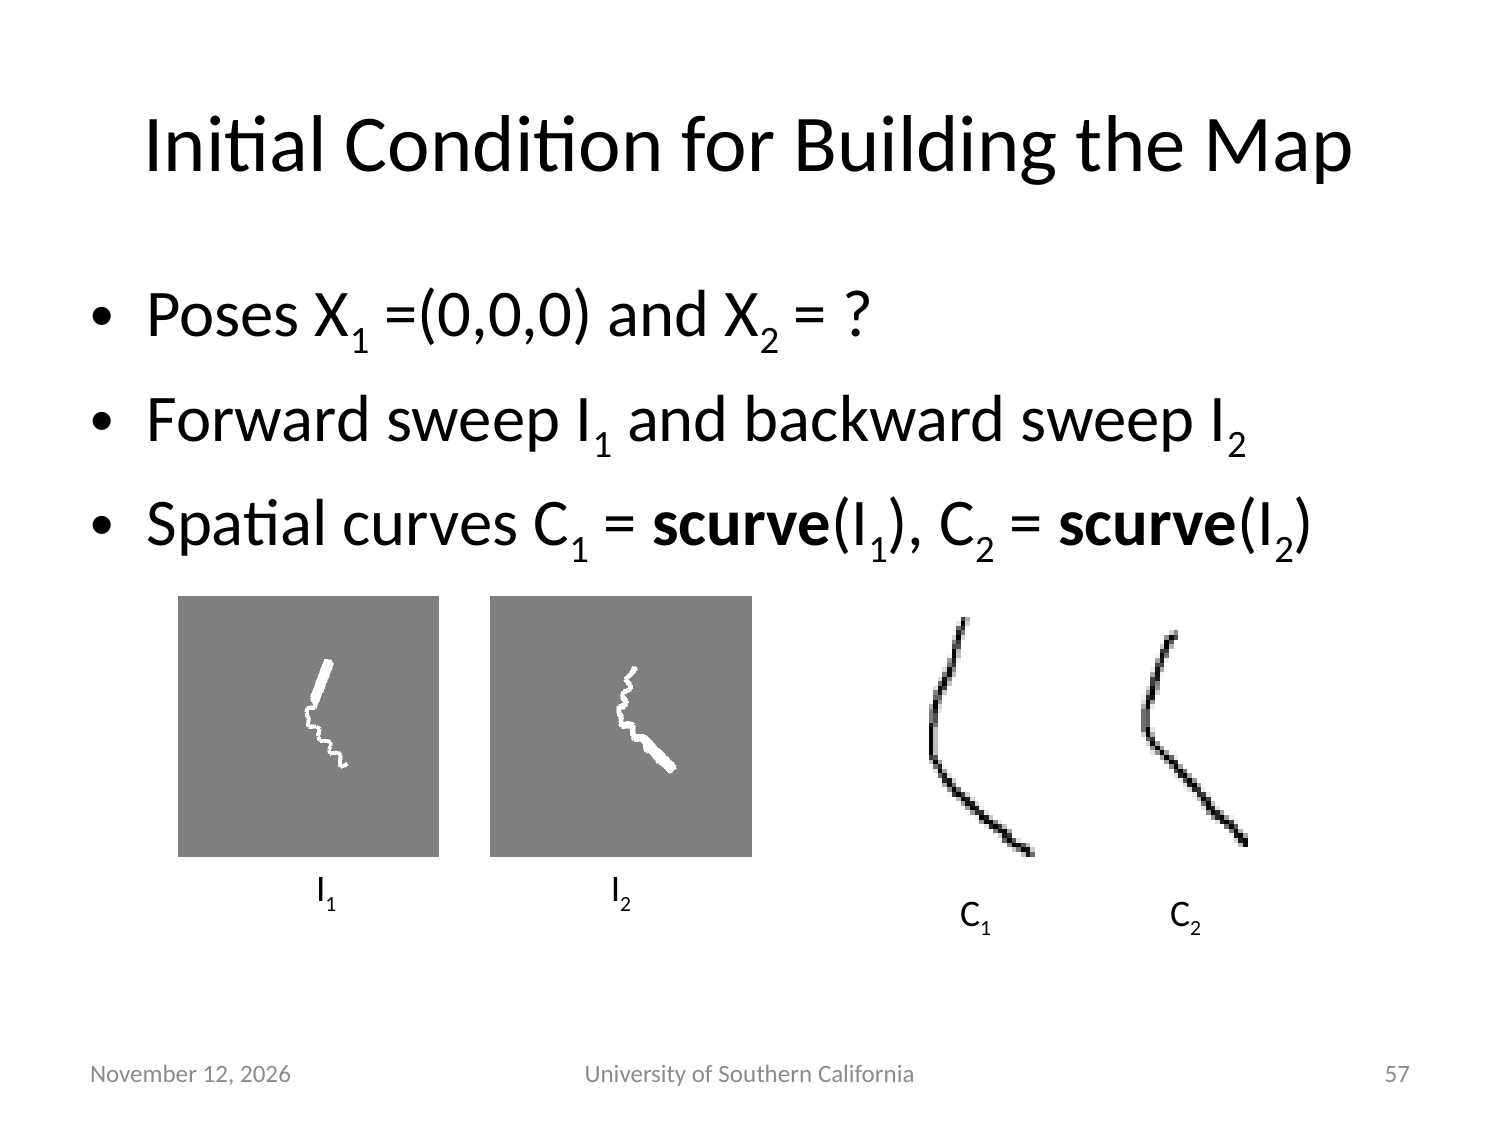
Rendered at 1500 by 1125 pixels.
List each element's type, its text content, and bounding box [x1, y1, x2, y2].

text_box I2 [595, 865, 647, 923]
text_box C2 [1155, 881, 1216, 948]
list Poses X1 =(0,0,0) and X2 = ? Forward sweep I1 and backward sweep I2 Spatial curves C1 = scurve(I1), C2 = scurve(I2) [75, 262, 1425, 1005]
picture [928, 617, 1248, 858]
text_box C1 [945, 881, 1007, 948]
slide_number 57 [1074, 1042, 1425, 1103]
picture [178, 596, 440, 858]
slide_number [75, 1042, 425, 1103]
picture [490, 596, 752, 858]
footer University of Southern California [512, 1042, 988, 1103]
title Initial Condition for Building the Map [75, 45, 1425, 233]
text_box I1 [301, 865, 352, 923]
